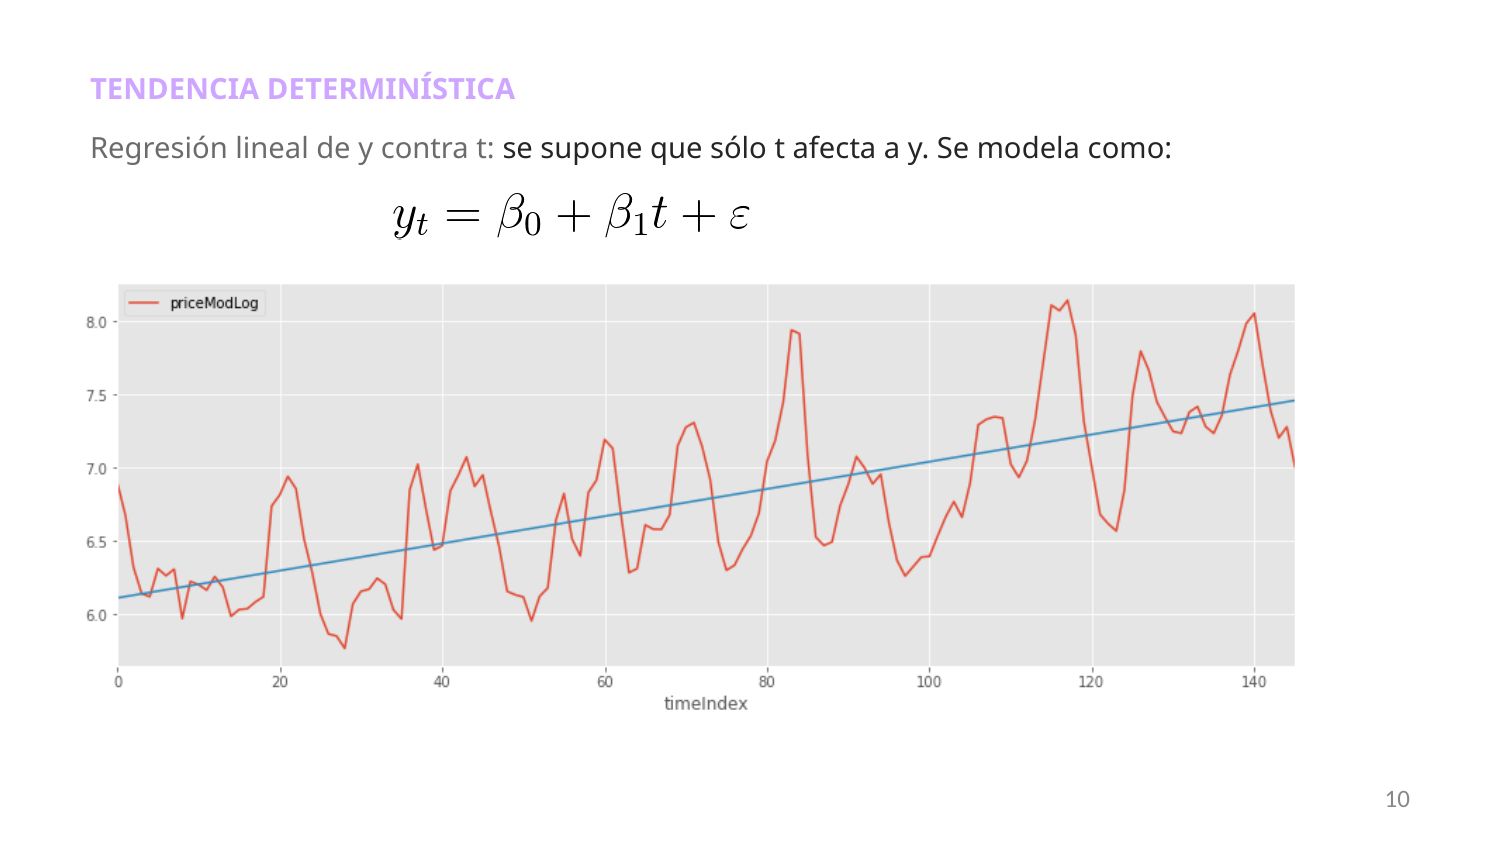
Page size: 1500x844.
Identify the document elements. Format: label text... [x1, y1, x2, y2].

slide_number ‹#› [1074, 774, 1425, 820]
list Regresión lineal de y contra t: se supone que sólo t afecta a y. Se modela como: [75, 114, 1417, 255]
picture [74, 269, 1309, 724]
title TENDENCIA DETERMINÍSTICA [75, 55, 1022, 143]
picture [392, 193, 750, 240]
